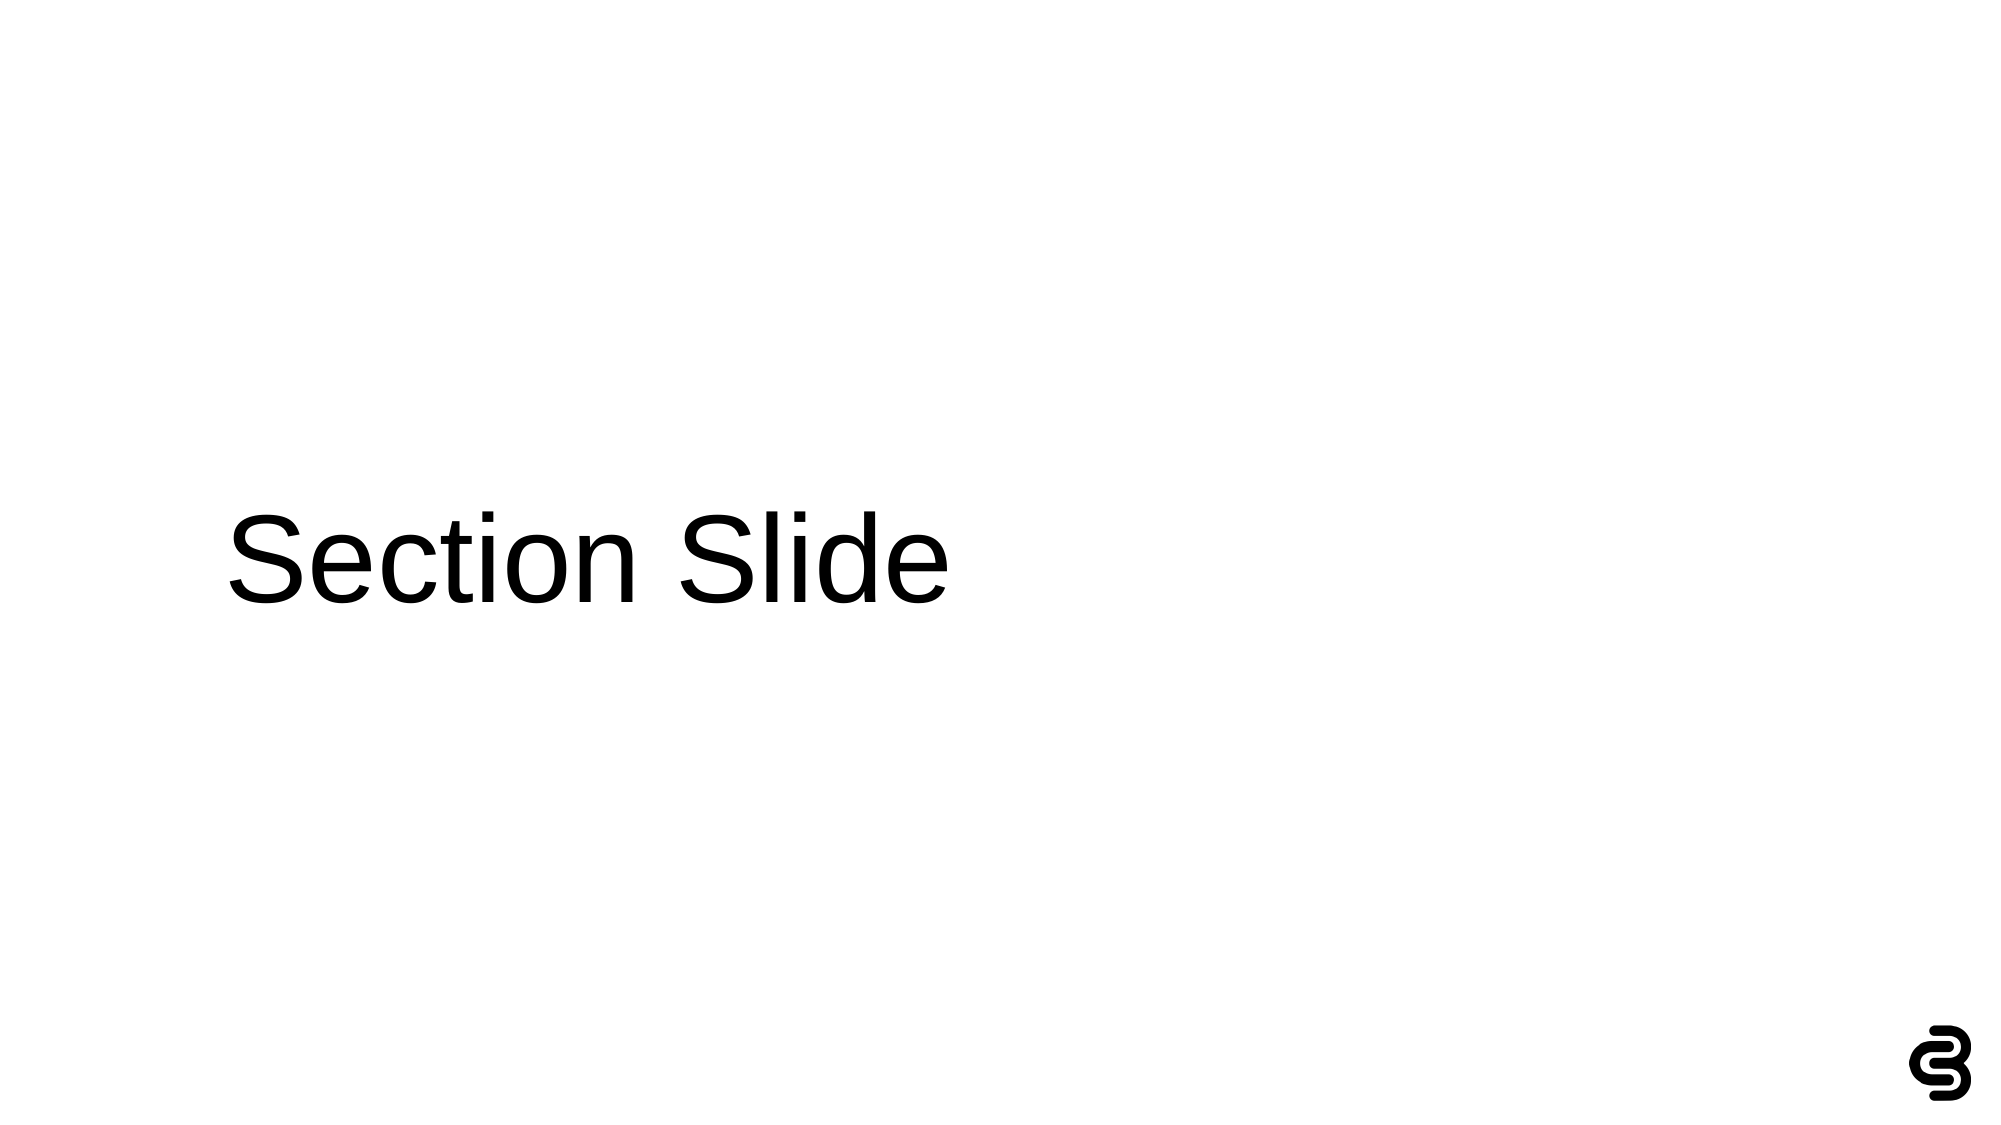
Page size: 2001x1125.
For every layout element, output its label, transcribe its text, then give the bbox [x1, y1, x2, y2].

title Section Slide [209, 0, 1560, 1125]
picture [1909, 1025, 1971, 1101]
